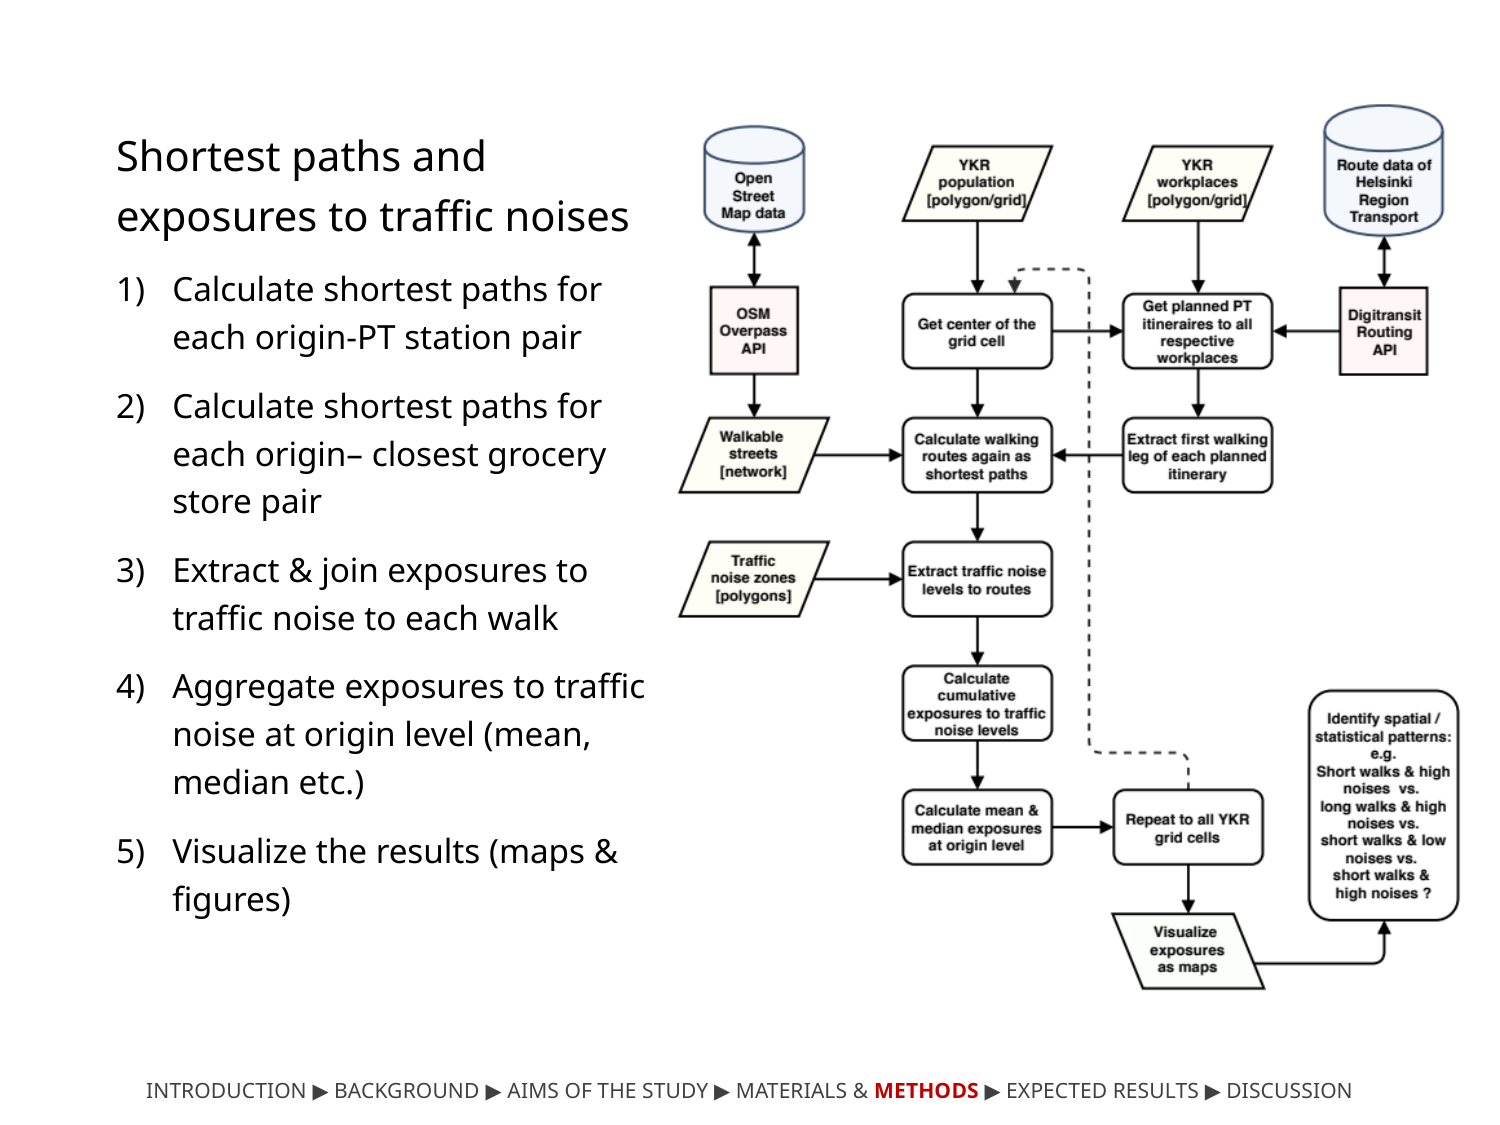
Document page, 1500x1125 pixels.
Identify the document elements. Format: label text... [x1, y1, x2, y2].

picture [661, 85, 1484, 1026]
list Shortest paths and exposures to traffic noises Calculate shortest paths for each origin-PT station pair Calculate shortest paths for each origin– closest grocery store pair Extract & join exposures to traffic noise to each walk Aggregate exposures to traffic noise at origin level (mean, median etc.) Visualize the results (maps & figures) [100, 111, 661, 1025]
text_box INTRODUCTION ▶︎ BACKGROUND ︎▶ AIMS OF THE STUDY ▶ MATERIALS & METHODS ▶ EXPECTED RESULTS ▶ DISCUSSION [0, 1057, 1500, 1125]
